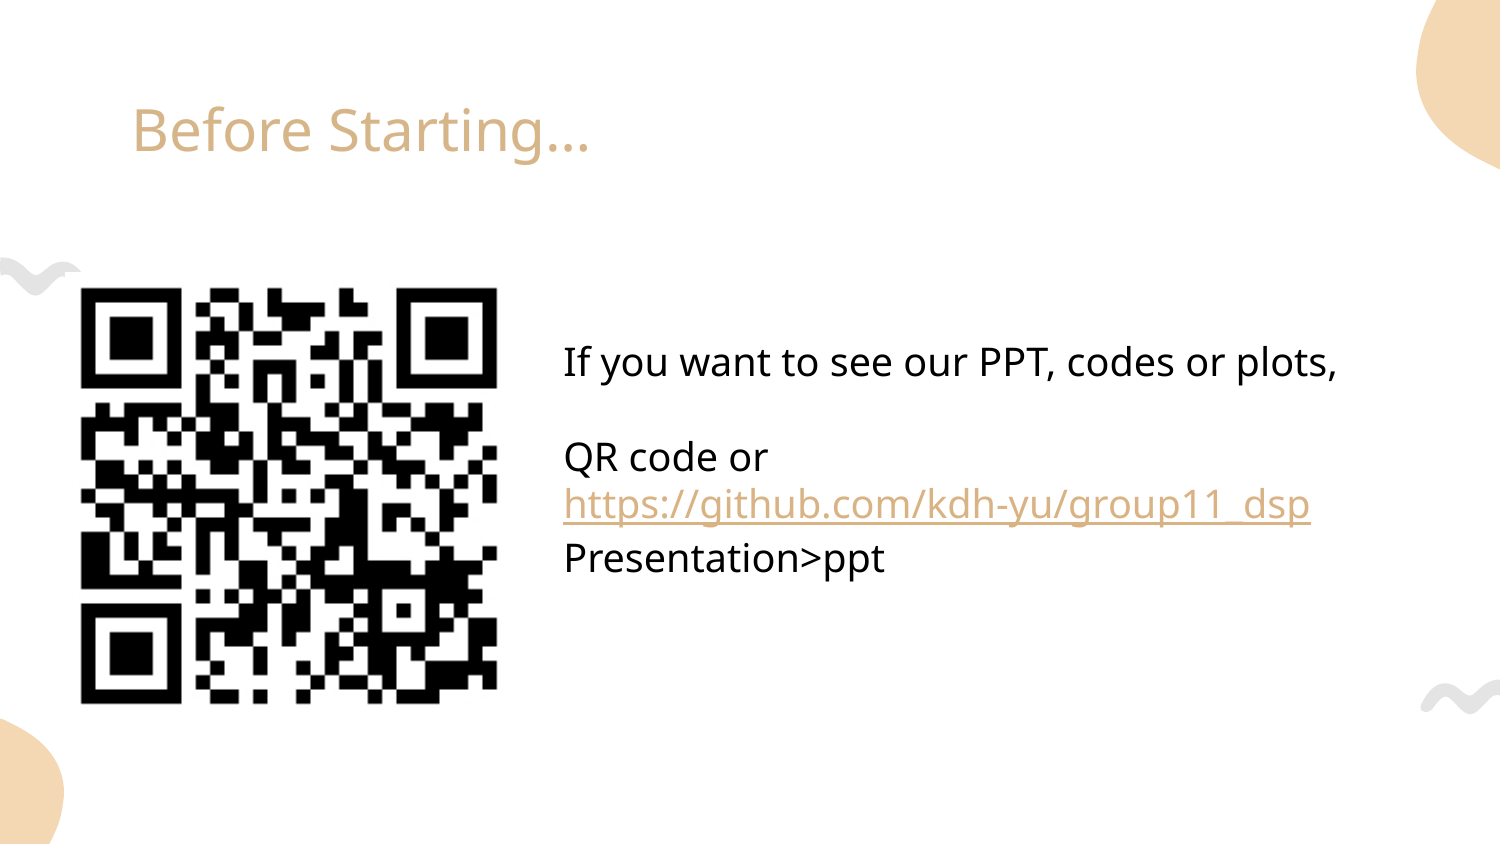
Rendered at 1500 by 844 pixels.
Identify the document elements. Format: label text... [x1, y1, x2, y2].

text_box If you want to see our PPT, codes or plots, QR code or https://github.com/kdh-yu/group11_dsp Presentation>ppt [548, 321, 1500, 596]
title Before Starting… [116, 87, 1384, 169]
picture [64, 271, 510, 717]
